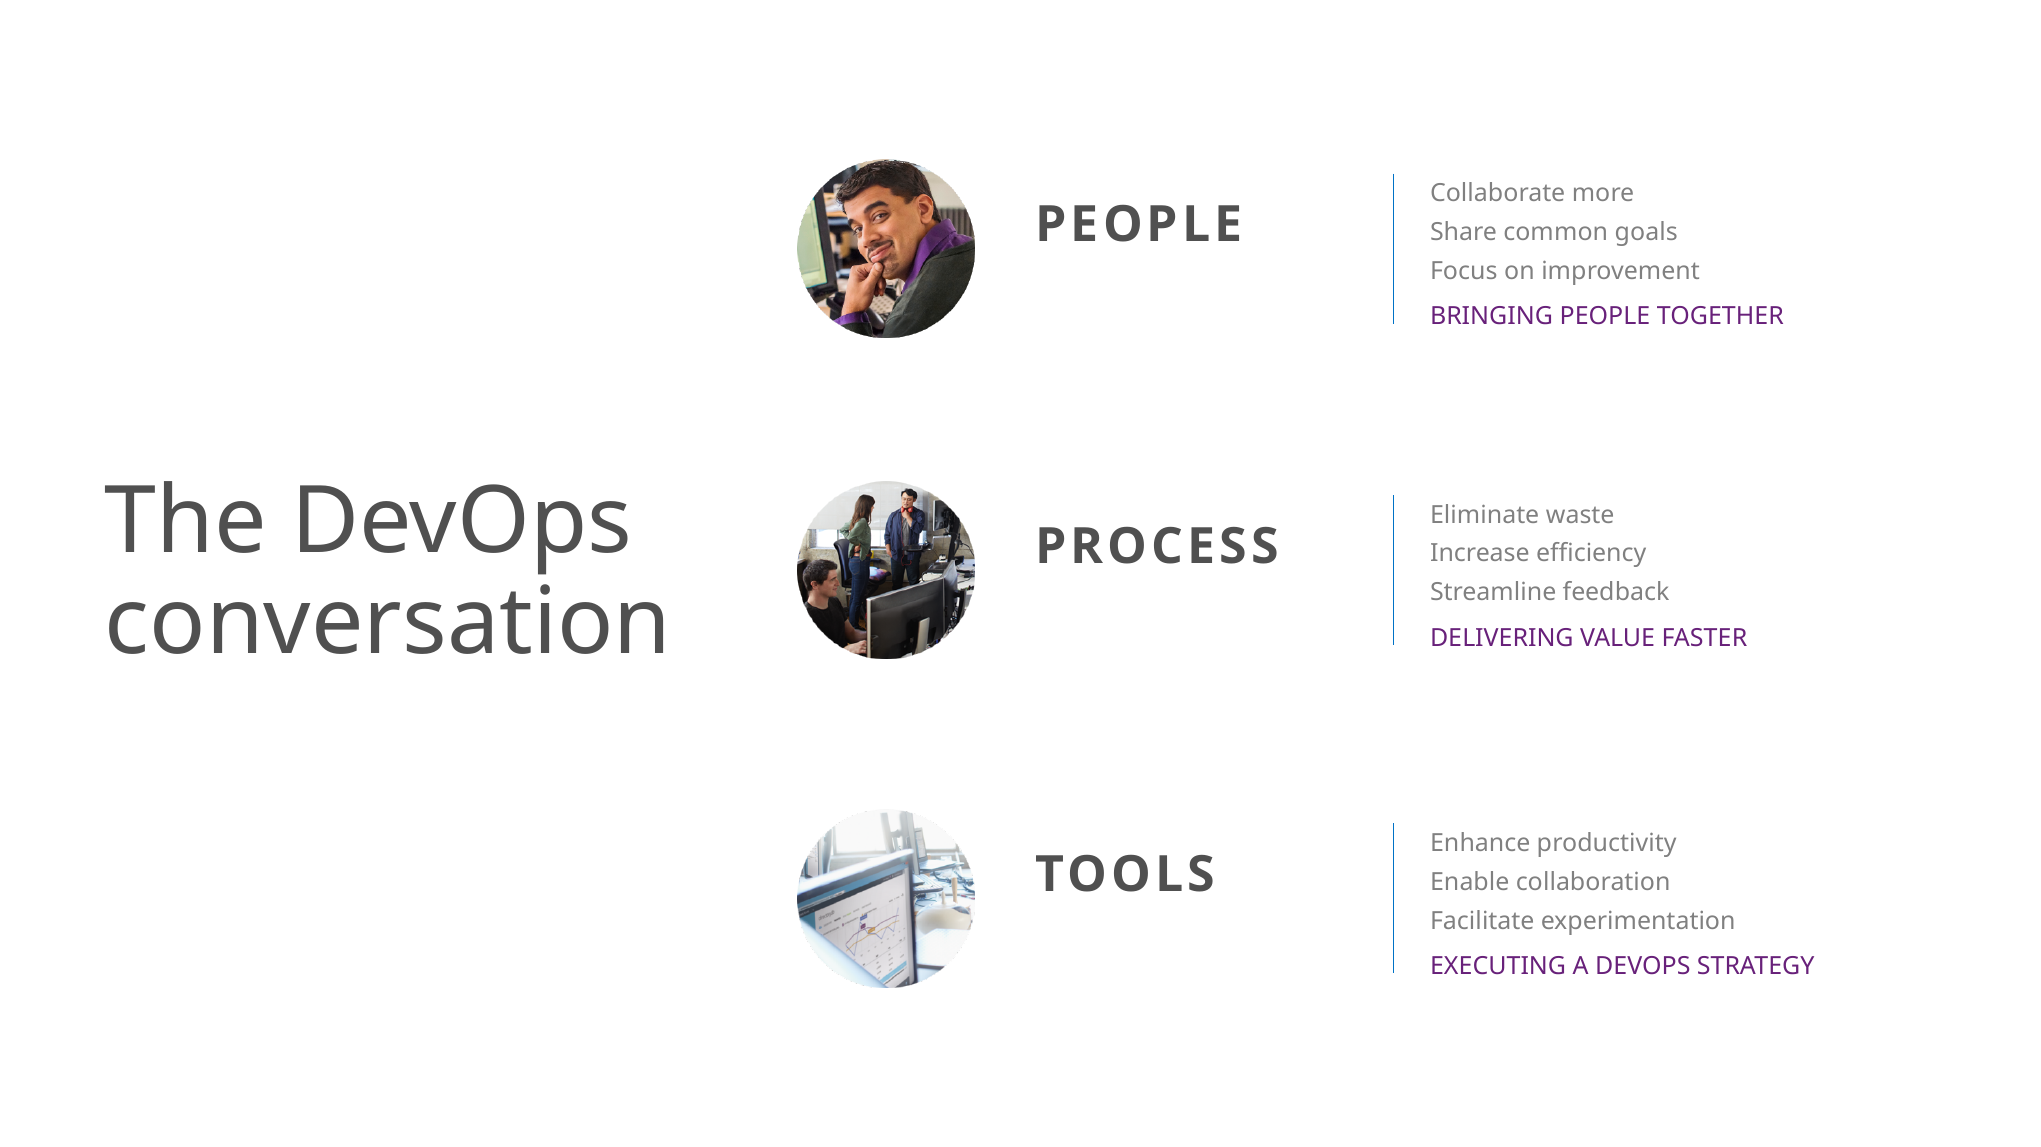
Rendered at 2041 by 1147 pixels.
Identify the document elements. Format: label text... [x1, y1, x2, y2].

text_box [797, 480, 1841, 660]
title The DevOps conversation [89, 454, 2041, 692]
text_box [797, 808, 1841, 988]
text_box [797, 155, 1841, 342]
